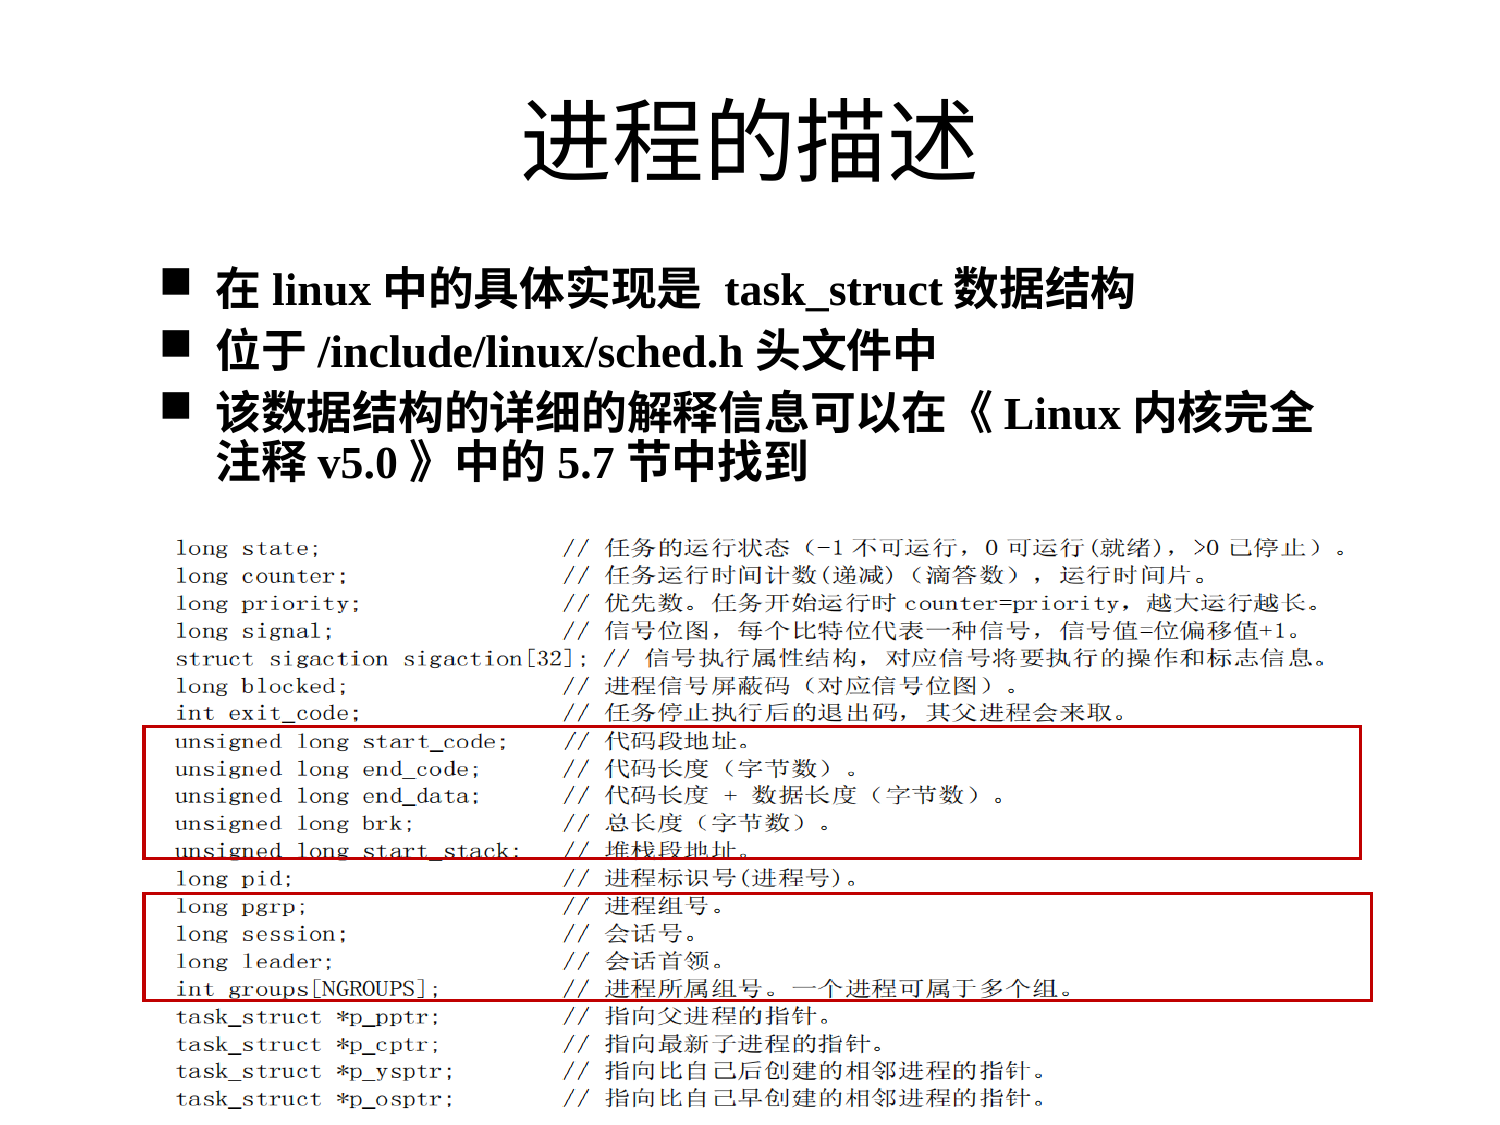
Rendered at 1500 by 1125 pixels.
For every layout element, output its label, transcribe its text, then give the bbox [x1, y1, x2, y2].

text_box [158, 526, 1372, 1112]
text_box [143, 726, 153, 859]
list 在linux中的具体实现是 task_struct数据结构 位于/include/linux/sched.h头文件中 该数据结构的详细的解释信息可以在《Linux内核完全注释v5.0》中的5.7节中找到 [144, 258, 1345, 709]
text_box 进程的描述 [74, 45, 1425, 233]
text_box [143, 893, 153, 1001]
